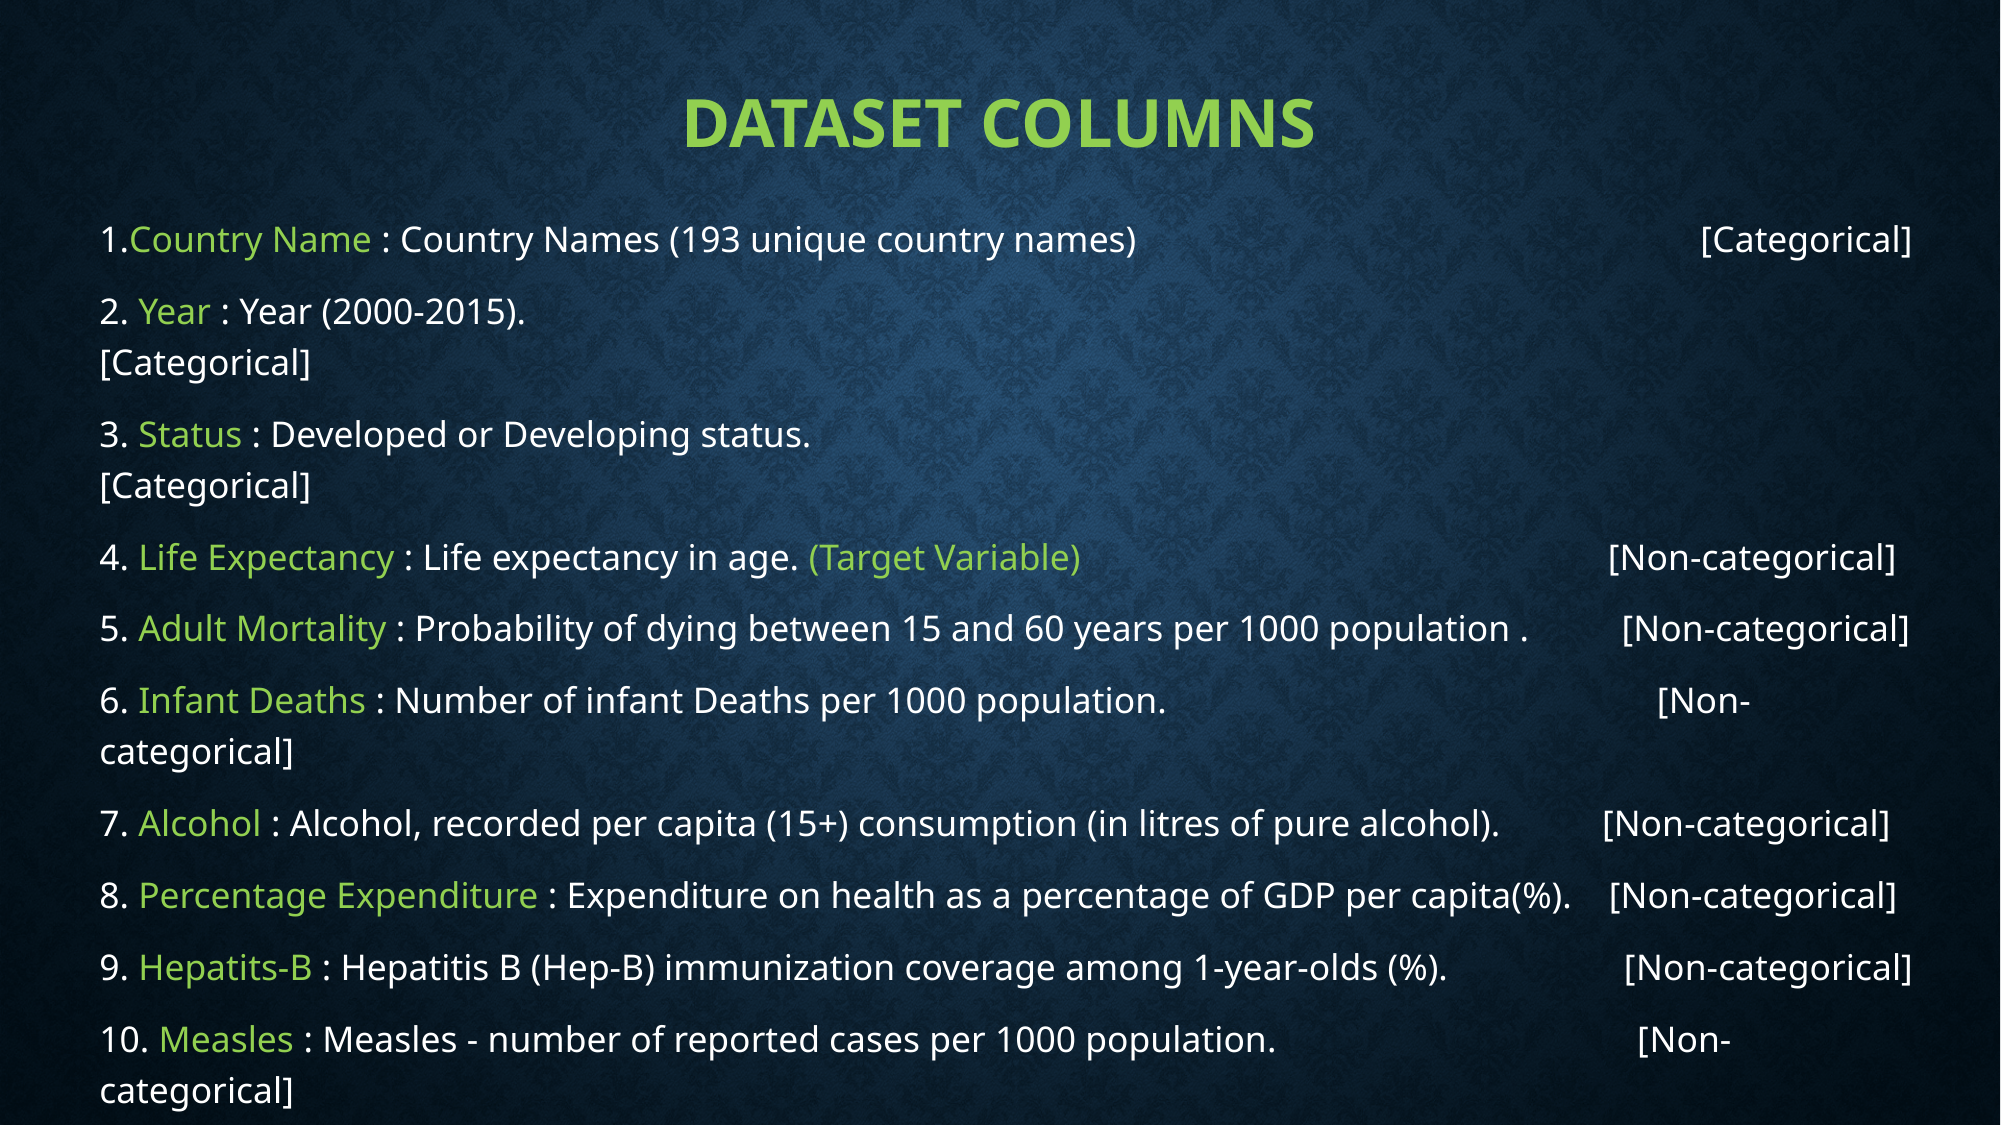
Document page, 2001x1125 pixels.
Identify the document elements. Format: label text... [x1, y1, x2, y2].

title Dataset columns [149, 40, 1849, 200]
list 1.Country Name : Country Names (193 unique country names) [Categorical] 2. Year : Year (2000-2015). [Categorical] 3. Status : Developed or Developing status. [Categorical] 4. Life Expectancy : Life expectancy in age. (Target Variable) [Non-categorical] 5. Adult Mortality : Probability of dying between 15 and 60 years per 1000 population . [Non-categorical] 6. Infant Deaths : Number of infant Deaths per 1000 population. [Non-categorical] 7. Alcohol : Alcohol, recorded per capita (15+) consumption (in litres of pure alcohol). [Non-categorical] 8. Percentage Expenditure : Expenditure on health as a percentage of GDP per capita(%). [Non-categorical] 9. Hepatits-B : Hepatitis B (Hep-B) immunization coverage among 1-year-olds (%). [Non-categorical] 10. Measles : Measles - number of reported cases per 1000 population. [Non-categorical] 11.BMI : Average Body mass index of entire population [Non-categorical] 12. Under Five Deaths : Number of under-five deaths per 1000 population [Non-categorical] [84, 200, 1933, 1085]
